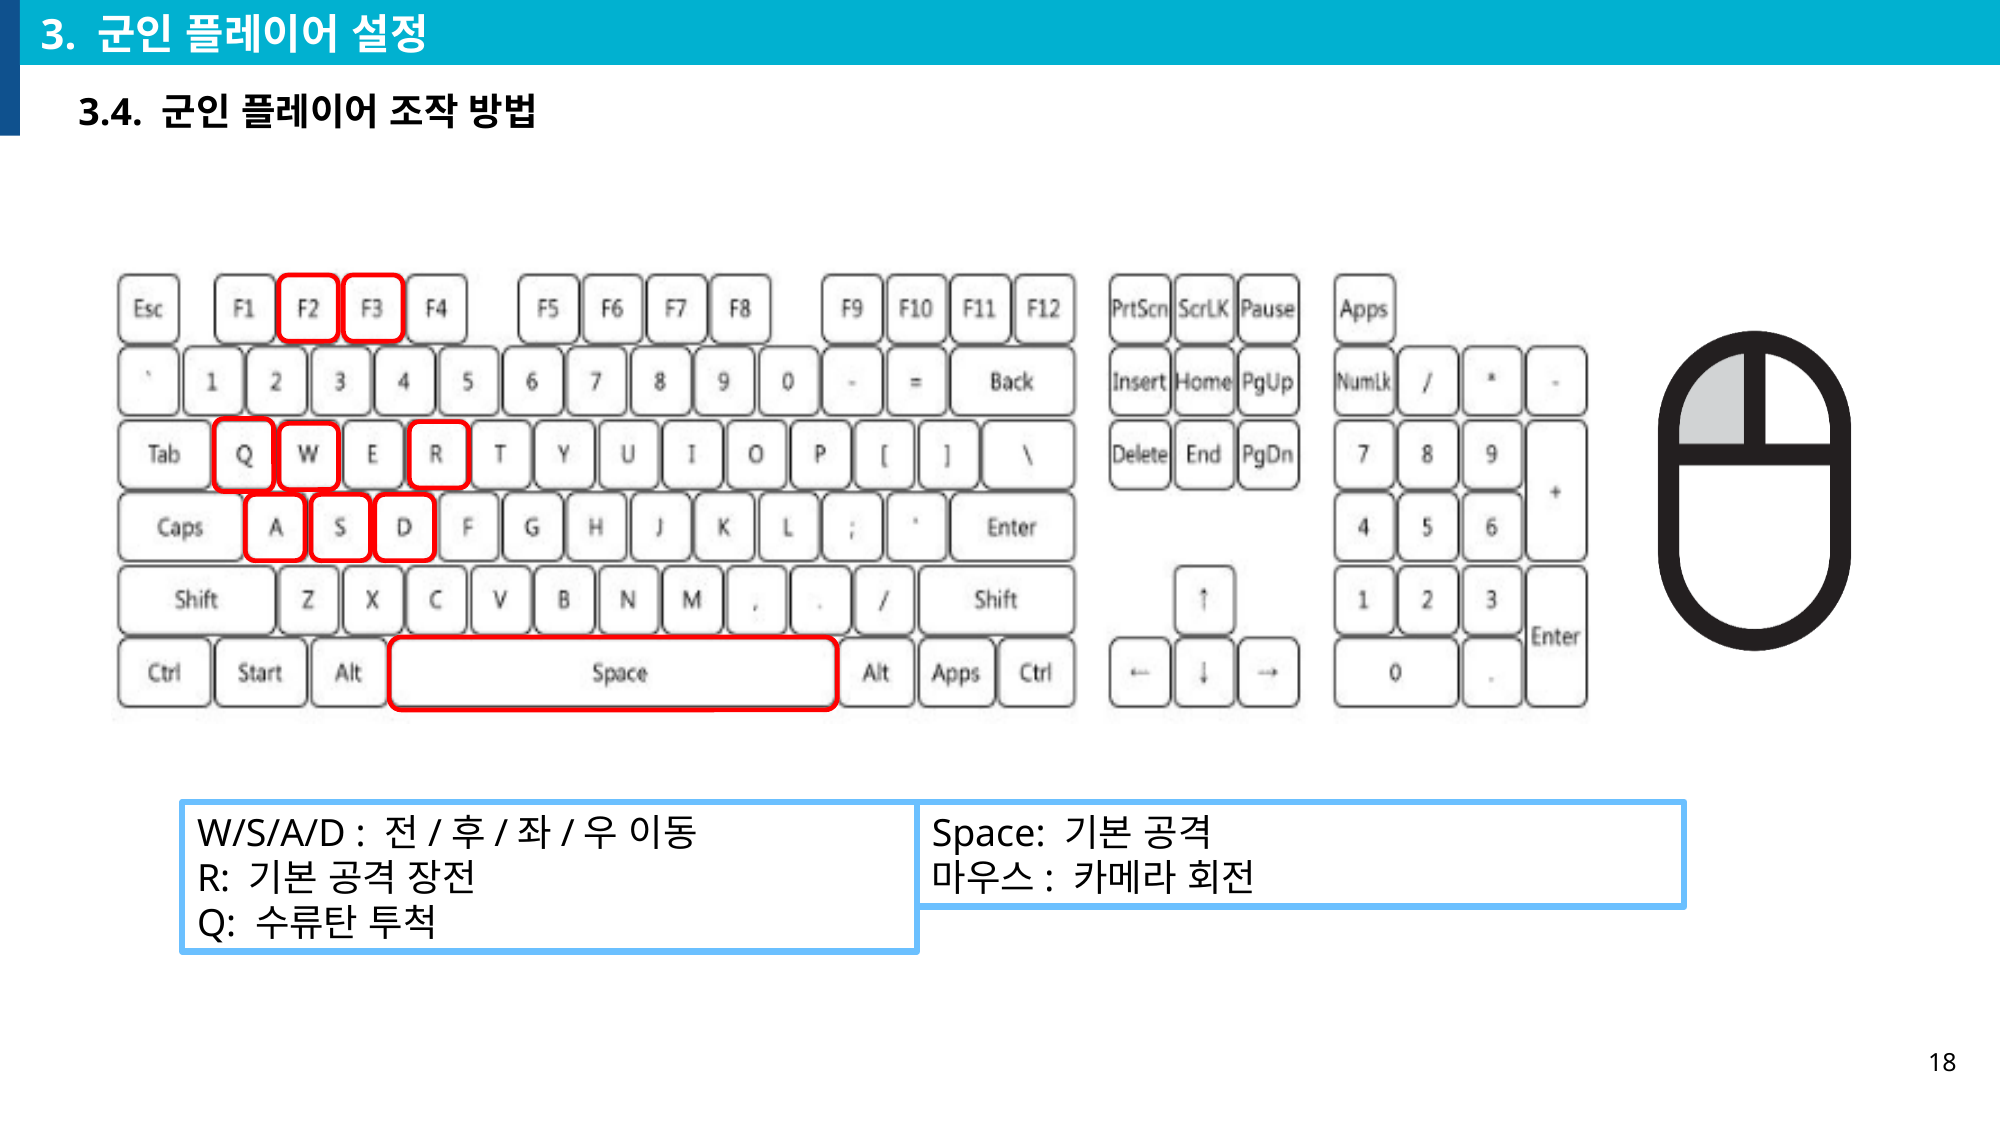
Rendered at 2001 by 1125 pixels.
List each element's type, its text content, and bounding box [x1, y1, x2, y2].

text_box 3. 군인 플레이어 설정 [19, 0, 2000, 66]
text_box 3.4. 군인 플레이어 조작 방법 [63, 80, 676, 140]
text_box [111, 259, 1602, 724]
text_box W/S/A/D : 전/후/좌/우 이동 R: 기본 공격 장전 Q: 수류탄 투척 [182, 801, 917, 952]
slide_number 18 [1907, 1033, 1972, 1094]
text_box [0, 0, 21, 137]
picture [1602, 313, 1929, 669]
text_box Space: 기본 공격 마우스: 카메라 회전 [917, 801, 1685, 907]
